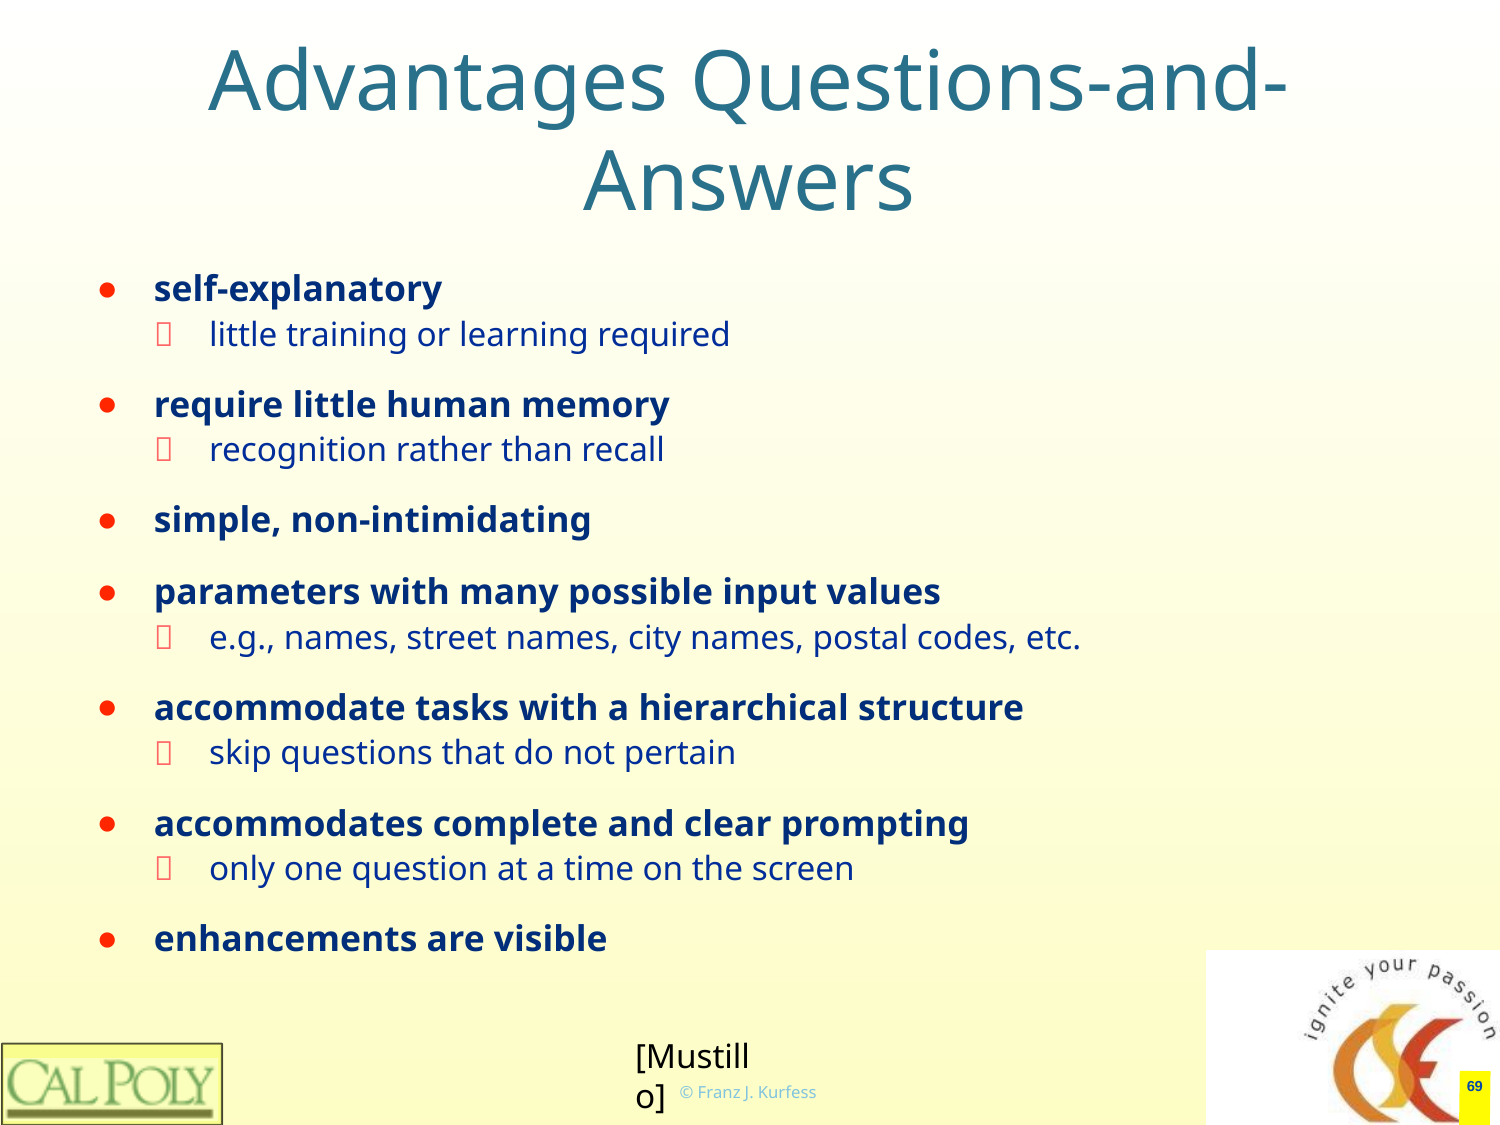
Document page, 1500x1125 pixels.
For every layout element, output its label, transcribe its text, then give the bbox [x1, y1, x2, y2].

text_box [Mustillo] [635, 1035, 769, 1115]
title Advantages Questions-and-Answers [90, 0, 1410, 255]
list self-explanatory little training or learning required require little human memory recognition rather than recall simple, non-intimidating parameters with many possible input values e.g., names, street names, city names, postal codes, etc. accommodate tasks with a hierarchical structure skip questions that do not pertain accommodates complete and clear prompting only one question at a time on the screen enhancements are visible [90, 264, 1410, 1048]
picture [1206, 950, 1500, 1125]
slide_number ‹#› [1459, 1070, 1491, 1125]
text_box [1, 1043, 223, 1125]
